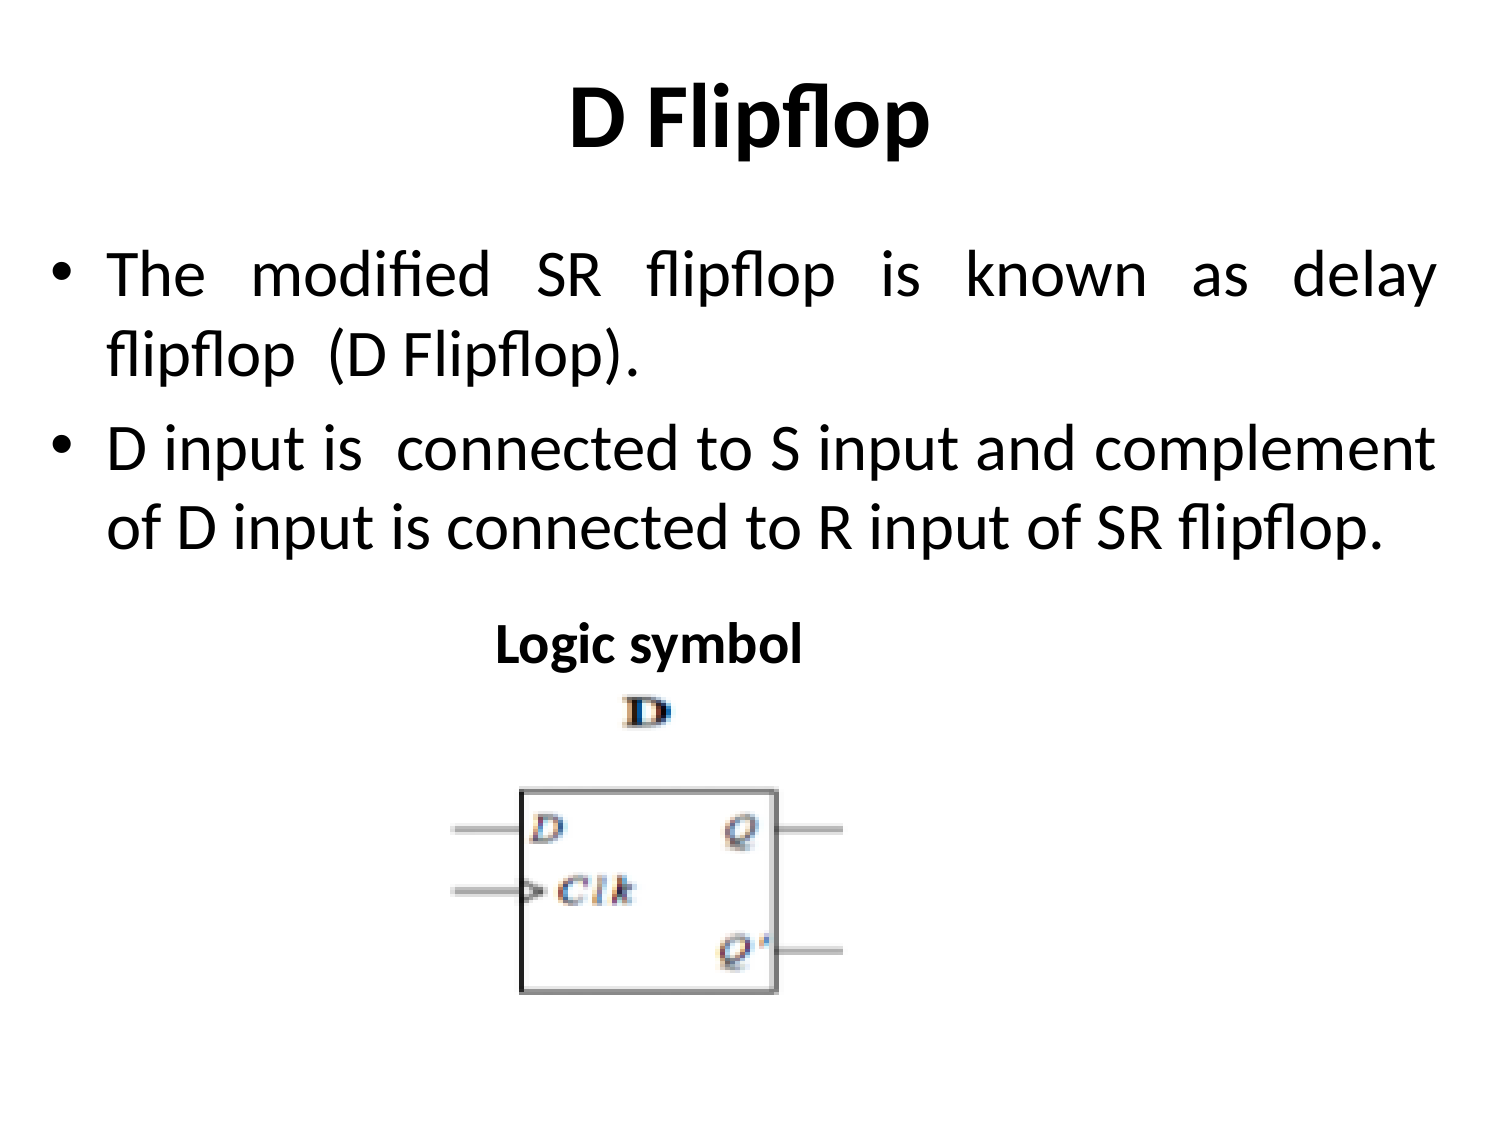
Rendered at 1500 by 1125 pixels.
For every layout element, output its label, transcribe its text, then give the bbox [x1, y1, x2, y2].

title D Flipflop [75, 45, 1425, 176]
text_box Logic symbol [480, 597, 891, 683]
list The modified SR flipflop is known as delay flipflop (D Flipflop). D input is connected to S input and complement of D input is connected to R input of SR flipflop. [35, 222, 1453, 575]
picture [421, 679, 868, 1020]
